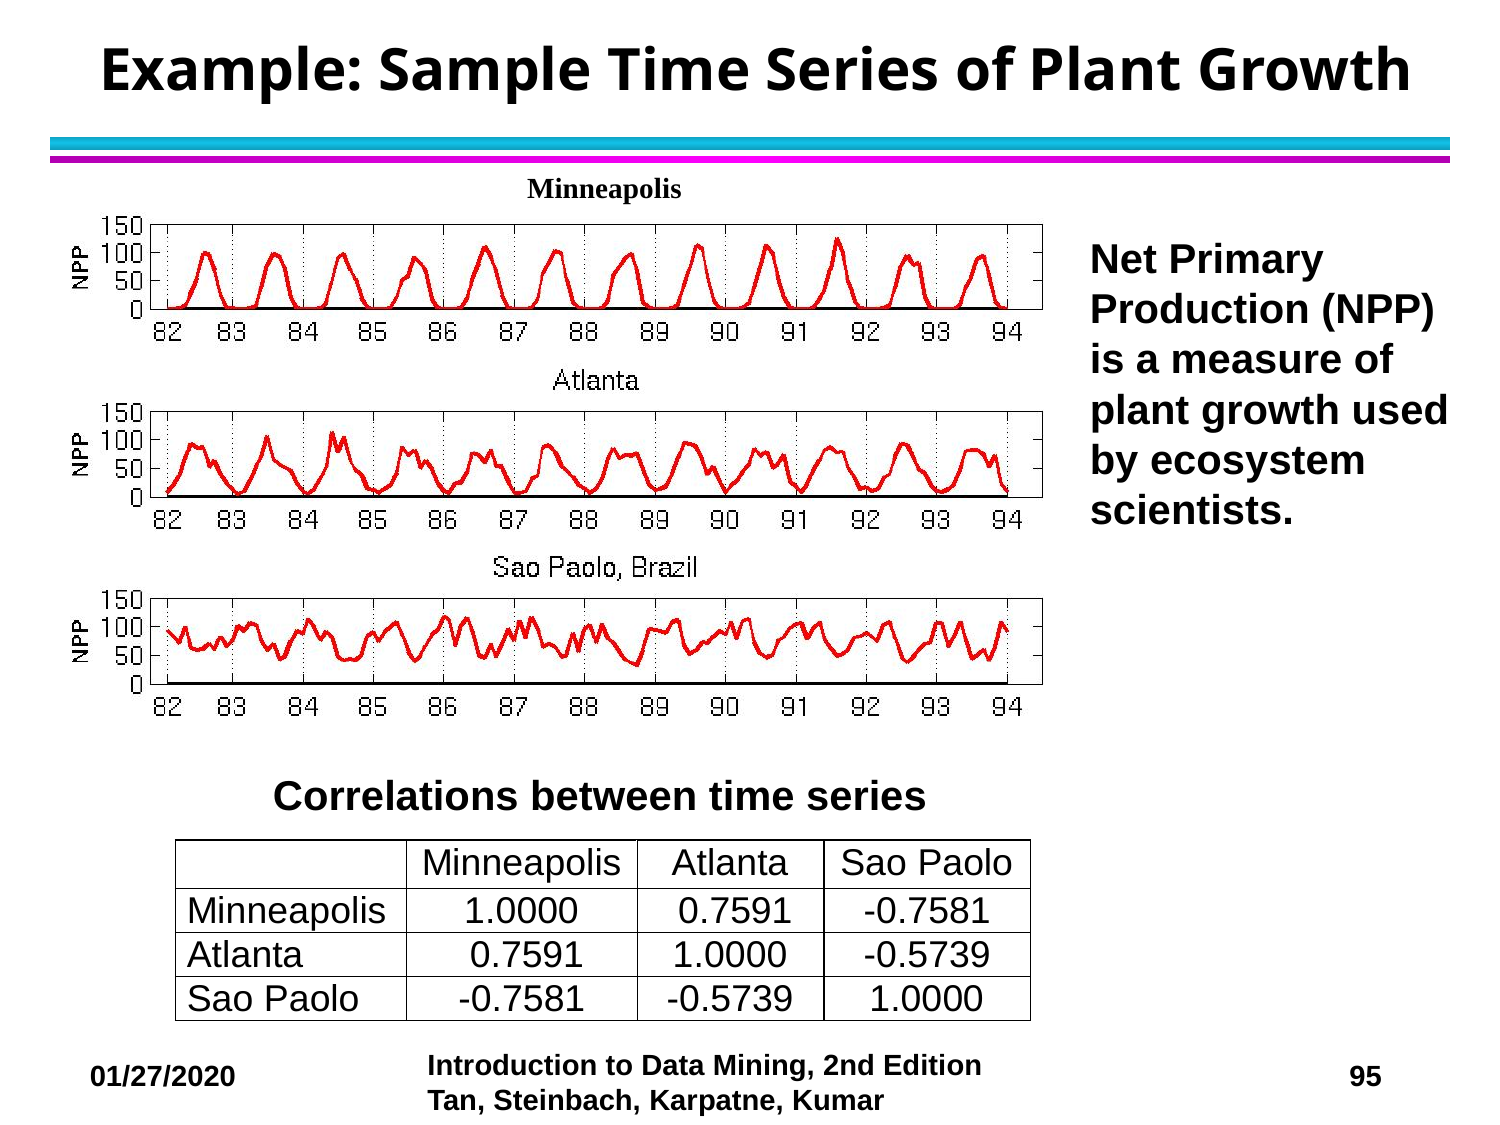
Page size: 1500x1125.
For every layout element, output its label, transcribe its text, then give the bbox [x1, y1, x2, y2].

text_box Correlations between time series [149, 771, 1050, 825]
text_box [0, 162, 1151, 763]
text_box Example: Sample Time Series of Plant Growth [49, 24, 1463, 110]
text_box Net Primary Production (NPP) is a measure of plant growth used by ecosystem scientists. [1154, 224, 1475, 540]
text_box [174, 839, 1097, 1051]
